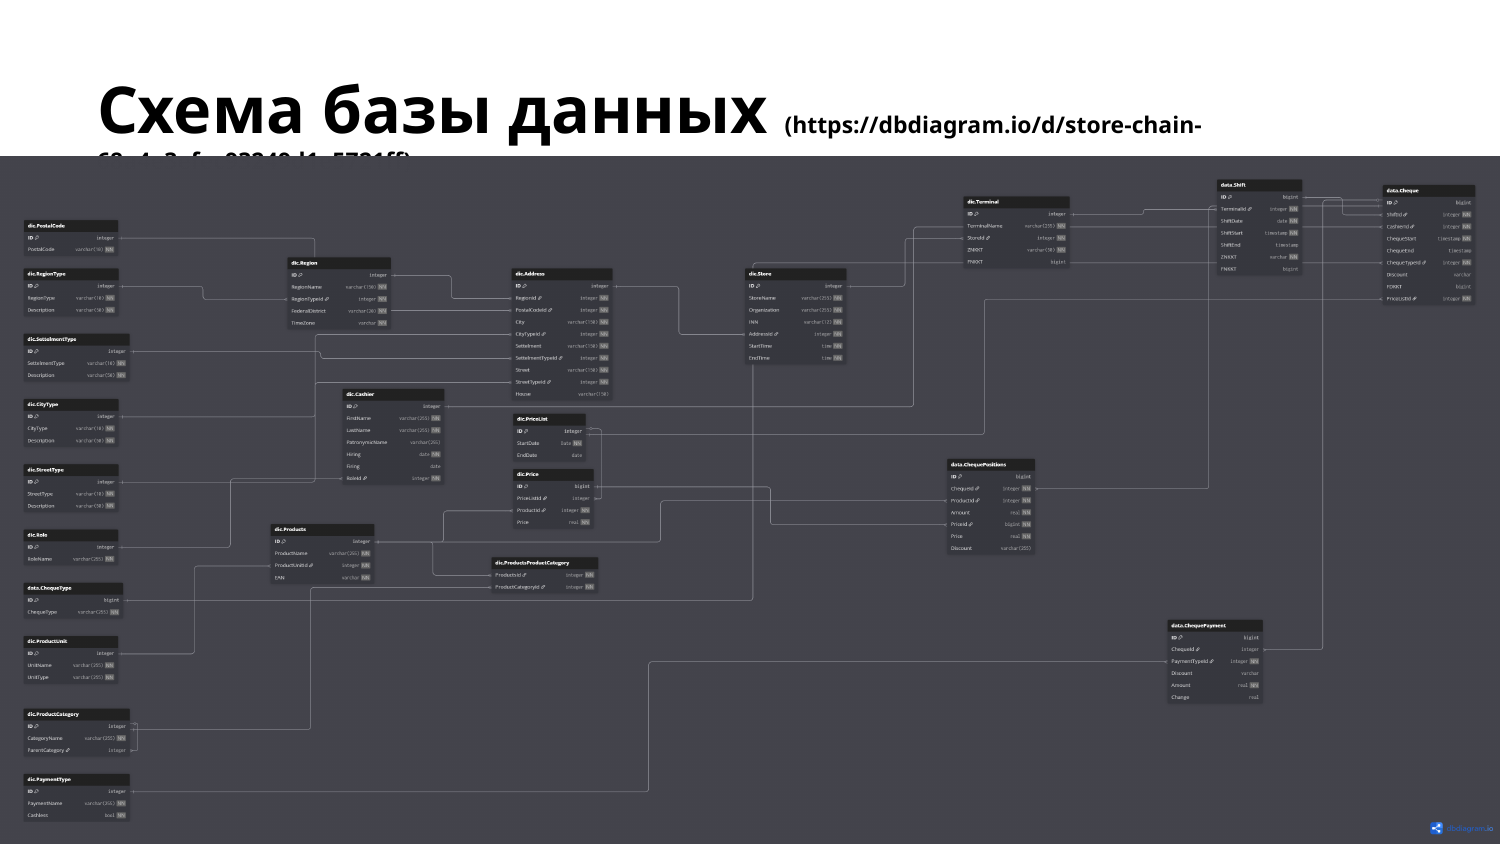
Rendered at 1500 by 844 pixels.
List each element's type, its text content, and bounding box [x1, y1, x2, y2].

title Схема базы данных (https://dbdiagram.io/d/store-chain-68a4e3efec93249d1e5721ff) [82, 54, 1480, 154]
picture [0, 0, 1500, 844]
